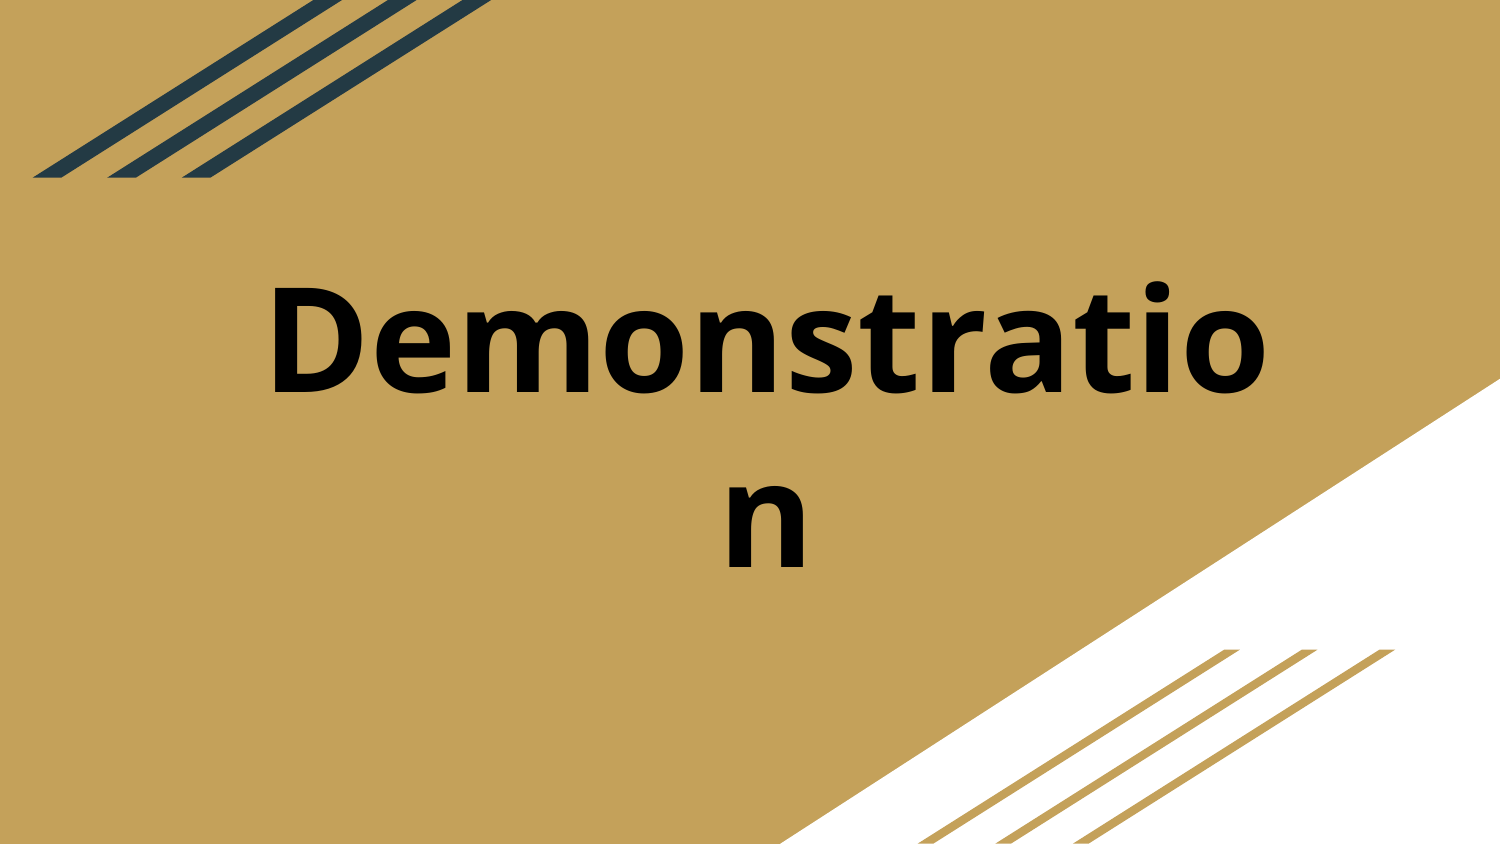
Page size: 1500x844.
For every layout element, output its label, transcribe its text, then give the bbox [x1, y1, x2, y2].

title Demonstration [243, 286, 1291, 557]
